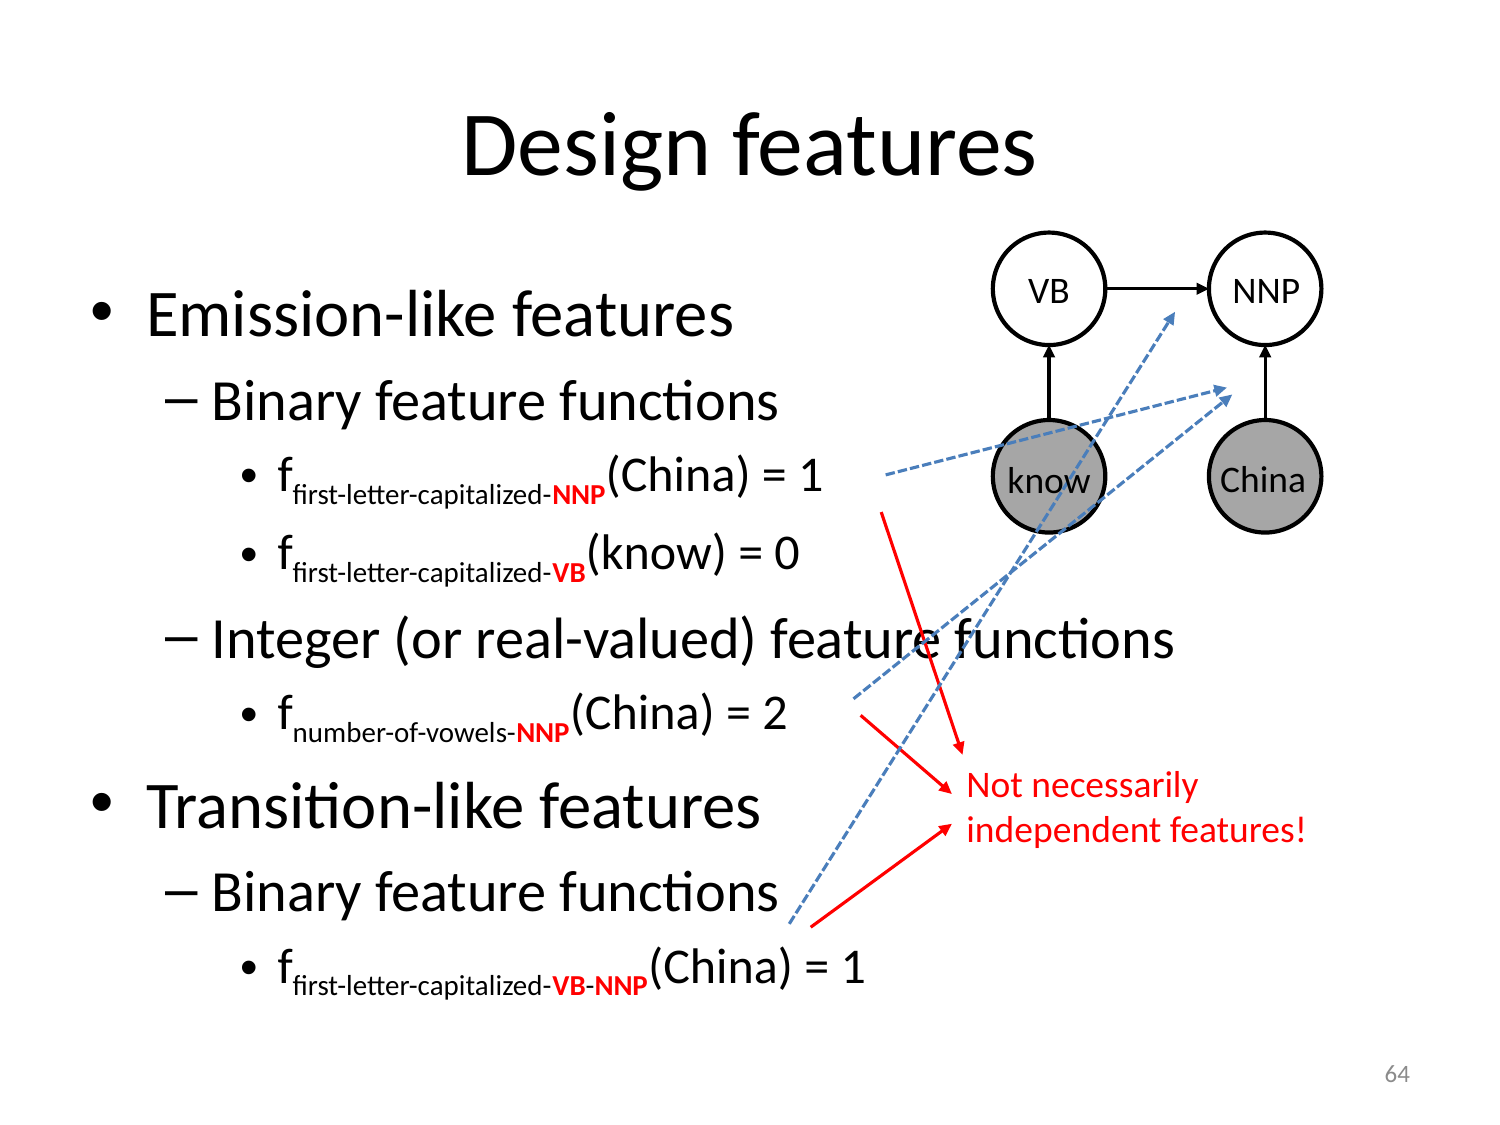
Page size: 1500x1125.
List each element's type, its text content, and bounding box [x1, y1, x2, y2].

text_box China [1238, 447, 1331, 507]
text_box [1177, 511, 1356, 928]
list Emission-like features Binary feature functions ffirst-letter-capitalized-NNP(China) = 1 ffirst-letter-capitalized-VB(know) = 0 Integer (or real-valued) feature functions fnumber-of-vowels-NNP(China) = 2 Transition-like features Binary feature functions ffirst-letter-capitalized-VB-NNP(China) = 1 [75, 262, 1425, 1005]
slide_number 64 [1074, 1042, 1425, 1103]
text_box NNP [1217, 259, 1356, 319]
title Design features [75, 45, 1425, 233]
text_box [1206, 230, 1316, 348]
text_box VB [990, 230, 1108, 310]
text_box [1238, 418, 1316, 447]
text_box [789, 311, 1176, 925]
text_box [1179, 387, 1227, 393]
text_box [1179, 394, 1233, 700]
